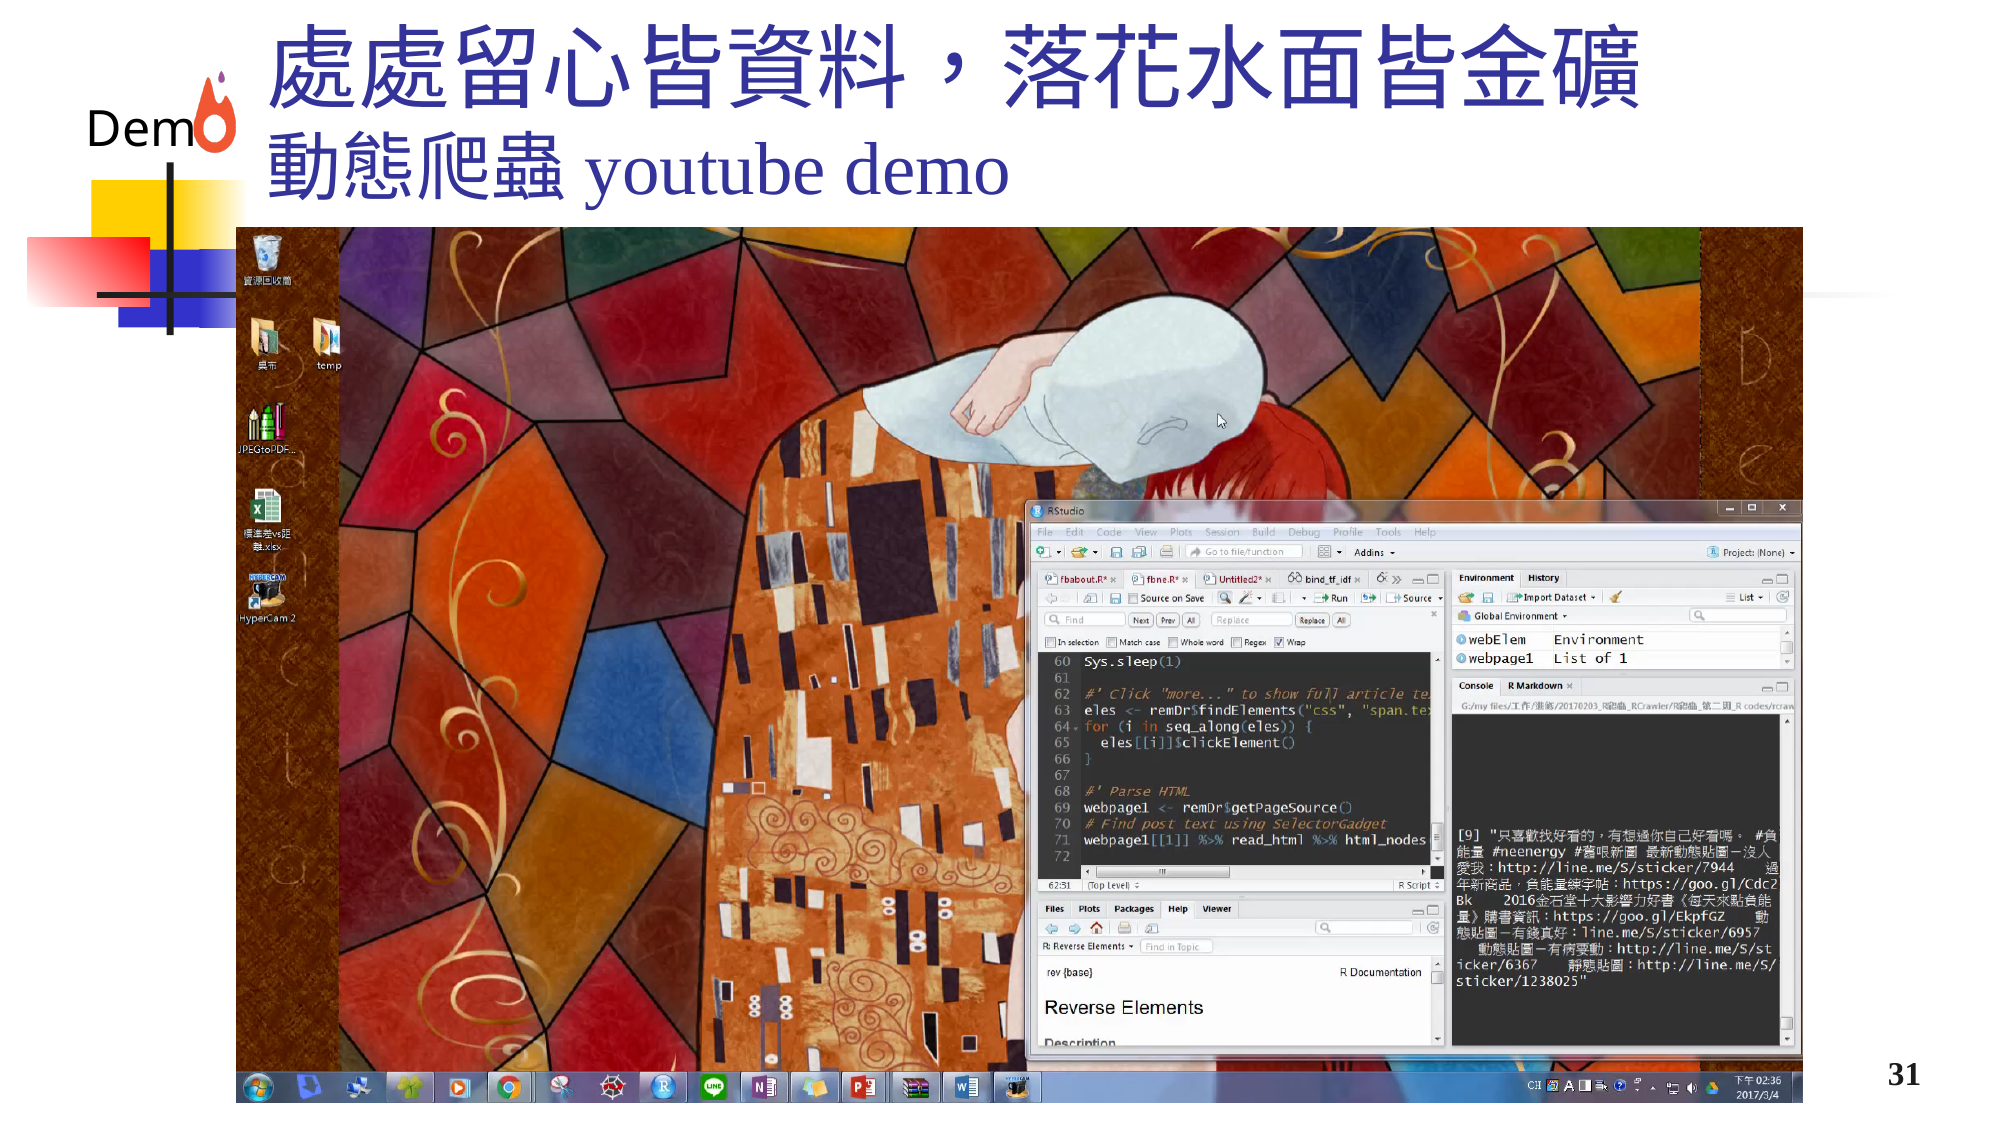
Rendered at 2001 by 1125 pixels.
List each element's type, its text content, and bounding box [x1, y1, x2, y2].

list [236, 227, 1803, 1103]
title 處處留心皆資料，落花水面皆金礦 動態爬蟲youtube demo [251, 35, 1957, 218]
slide_number 31 [1807, 1025, 1937, 1100]
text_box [74, 68, 252, 165]
